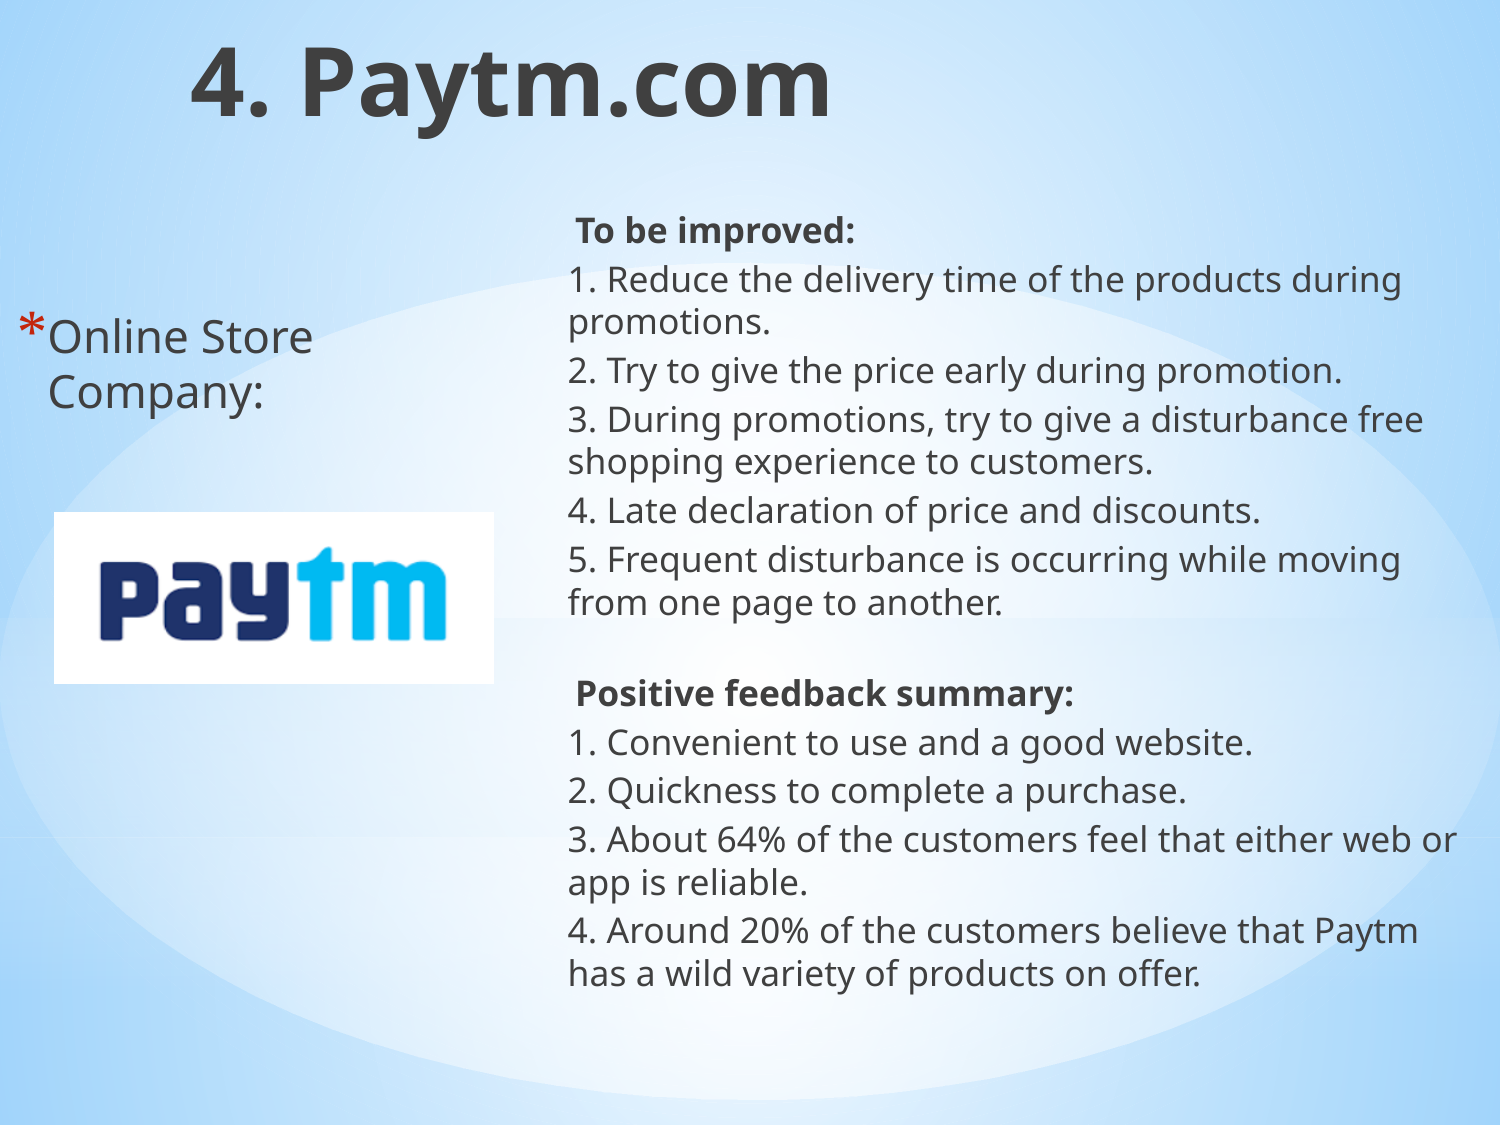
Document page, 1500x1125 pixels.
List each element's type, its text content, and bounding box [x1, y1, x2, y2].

picture [54, 512, 494, 684]
text_box Online Store Company: [0, 299, 553, 772]
text_box 4. Paytm.com [0, 13, 850, 101]
text_box To be improved: 1. Reduce the delivery time of the products during promotions. 2. Try to give the price early during promotion. 3. During promotions, try to give a disturbance free shopping experience to customers. 4. Late declaration of price and discounts. 5. Frequent disturbance is occurring while moving from one page to another. Positive feedback summary: 1. Convenient to use and a good website. 2. Quickness to complete a purchase. 3. About 64% of the customers feel that either web or app is reliable. 4. Around 20% of the customers believe that Paytm has a wild variety of products on offer. [552, 200, 1475, 1125]
